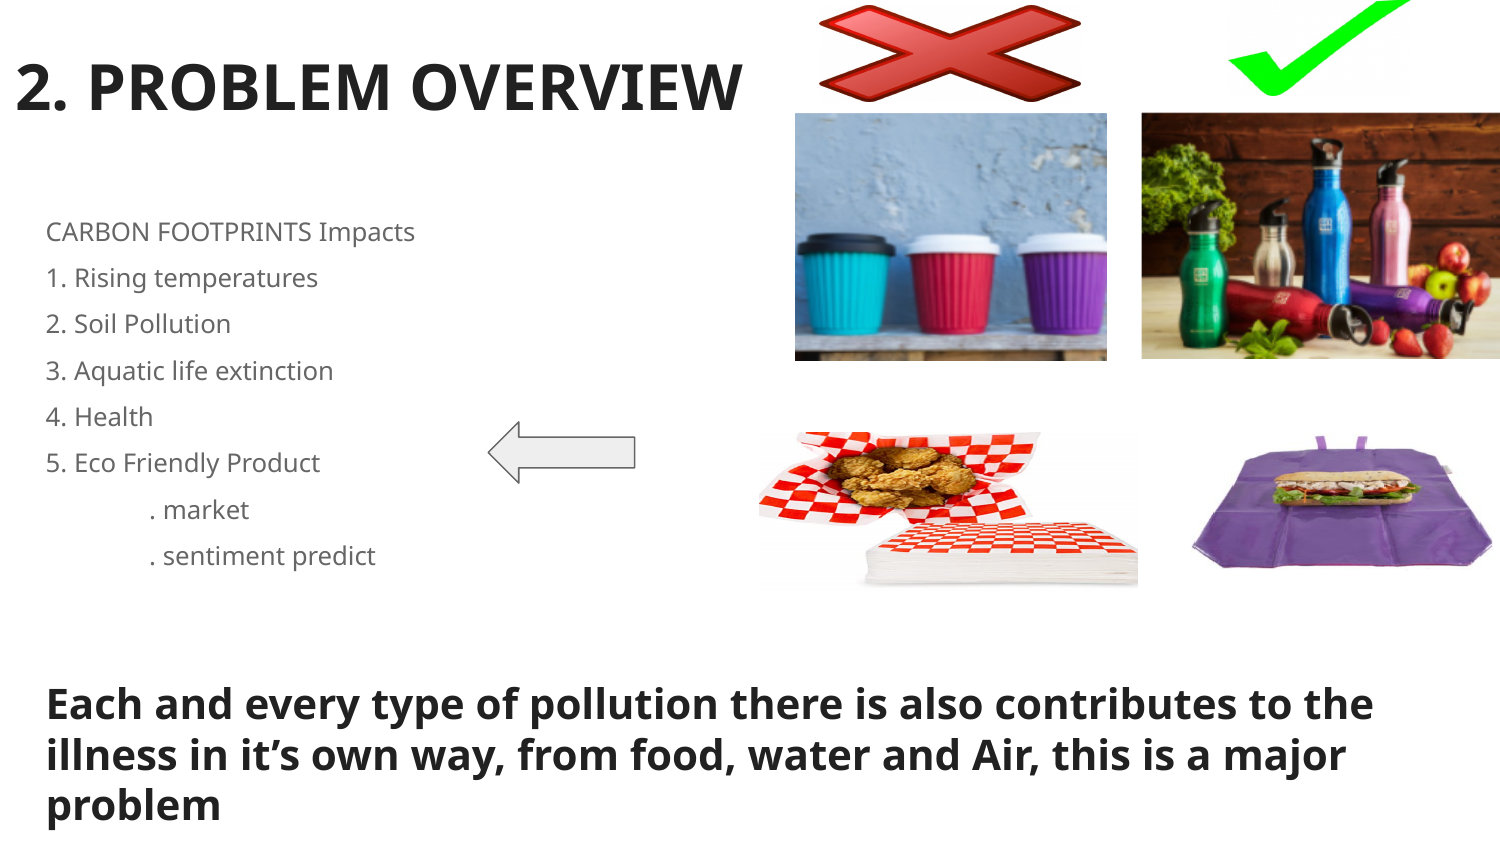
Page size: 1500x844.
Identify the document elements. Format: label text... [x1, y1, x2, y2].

text_box Each and every type of pollution there is also contributes to the illness in it’s own way, from food, water and Air, this is a major problem [30, 662, 1485, 844]
title 2. PROBLEM OVERVIEW [0, 0, 761, 170]
picture [795, 111, 1107, 361]
picture [1139, 110, 1500, 360]
picture [1176, 406, 1500, 577]
picture [819, 5, 1081, 102]
picture [758, 432, 1138, 591]
text_box [488, 421, 635, 484]
text_box CARBON FOOTPRINTS Impacts 1. Rising temperatures 2. Soil Pollution 3. Aquatic life extinction 4. Health 5. Eco Friendly Product . market . sentiment predict in hospitals if in intensive care [30, 207, 695, 615]
picture [1228, 0, 1412, 97]
